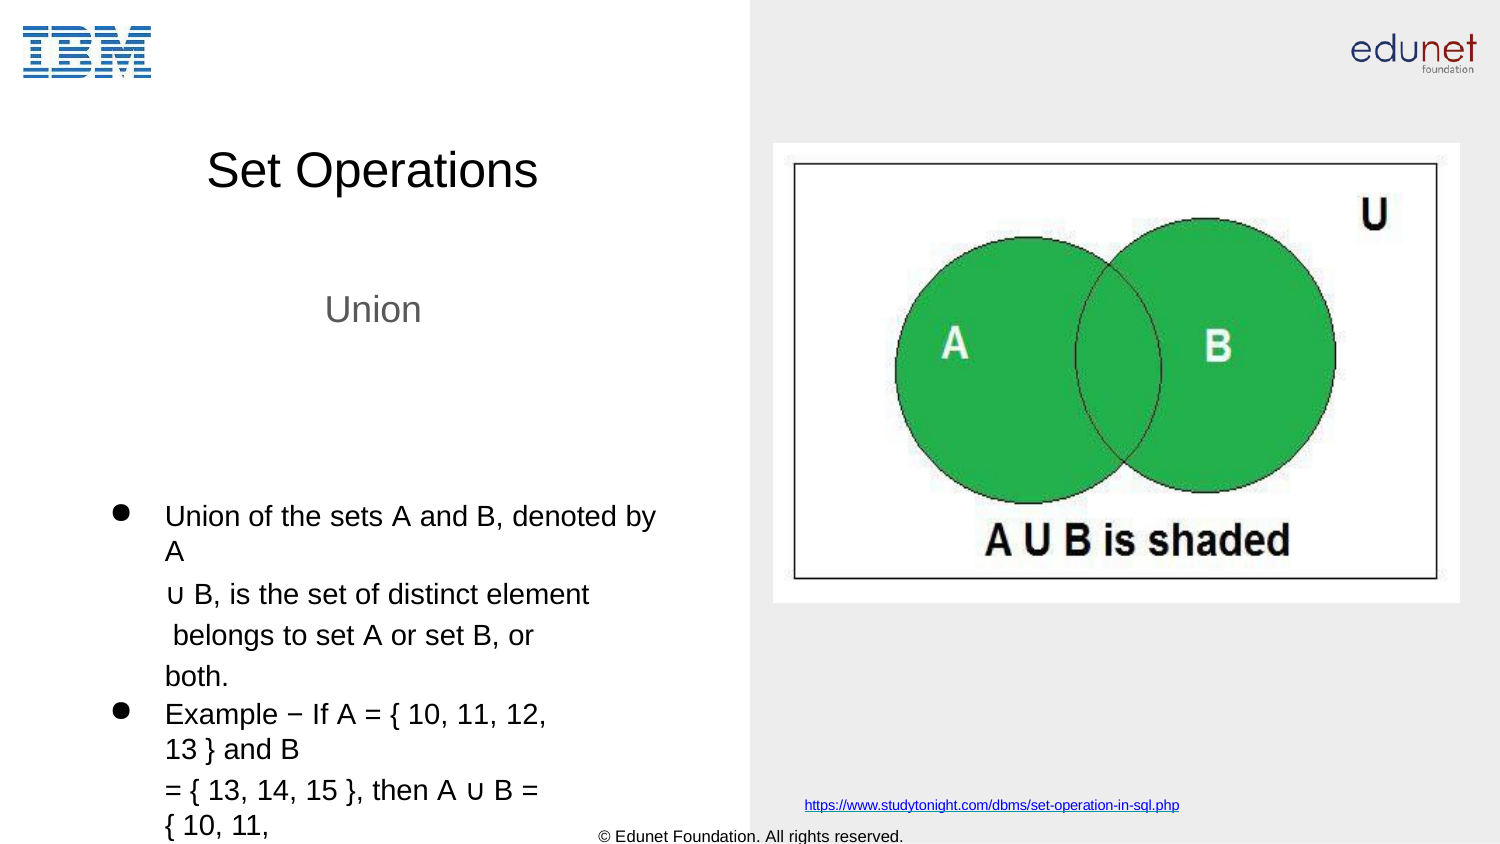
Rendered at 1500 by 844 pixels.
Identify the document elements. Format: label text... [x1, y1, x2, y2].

text_box https://www.studytonight.com/dbms/set-operation-in-sql.php © Edunet Foundation. All rights reserved. [596, 795, 744, 844]
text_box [749, 0, 1500, 844]
text_box Union [322, 282, 425, 330]
title Set Operations [204, 135, 541, 279]
picture [23, 26, 151, 78]
text_box Union of the sets A and B, denoted by A ∪ B, is the set of distinct element belongs to set A or set B, or both. Example − If A = { 10, 11, 12, 13 } and B = { 13, 14, 15 }, then A ∪ B = { 10, 11, 12, 13, 14, 15 }. (The common element occurs only once) [107, 489, 682, 844]
